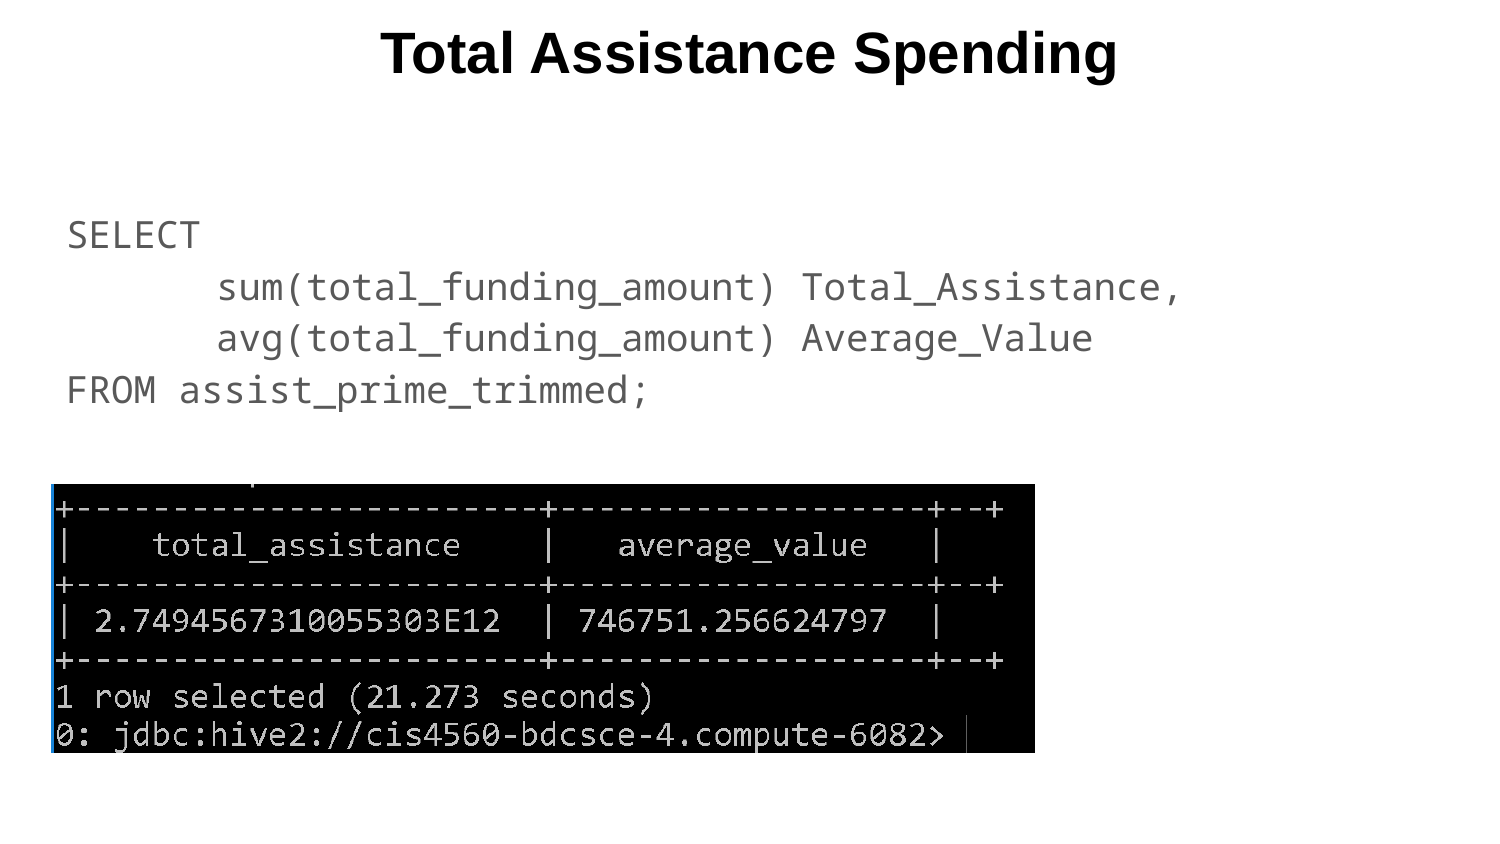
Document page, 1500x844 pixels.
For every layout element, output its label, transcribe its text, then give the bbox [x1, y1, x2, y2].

list SELECT sum(total_funding_amount) Total_Assistance, avg(total_funding_amount) Average_Value FROM assist_prime_trimmed; [51, 189, 1416, 485]
picture [50, 484, 1036, 754]
title Total Assistance Spending [0, 0, 1500, 94]
